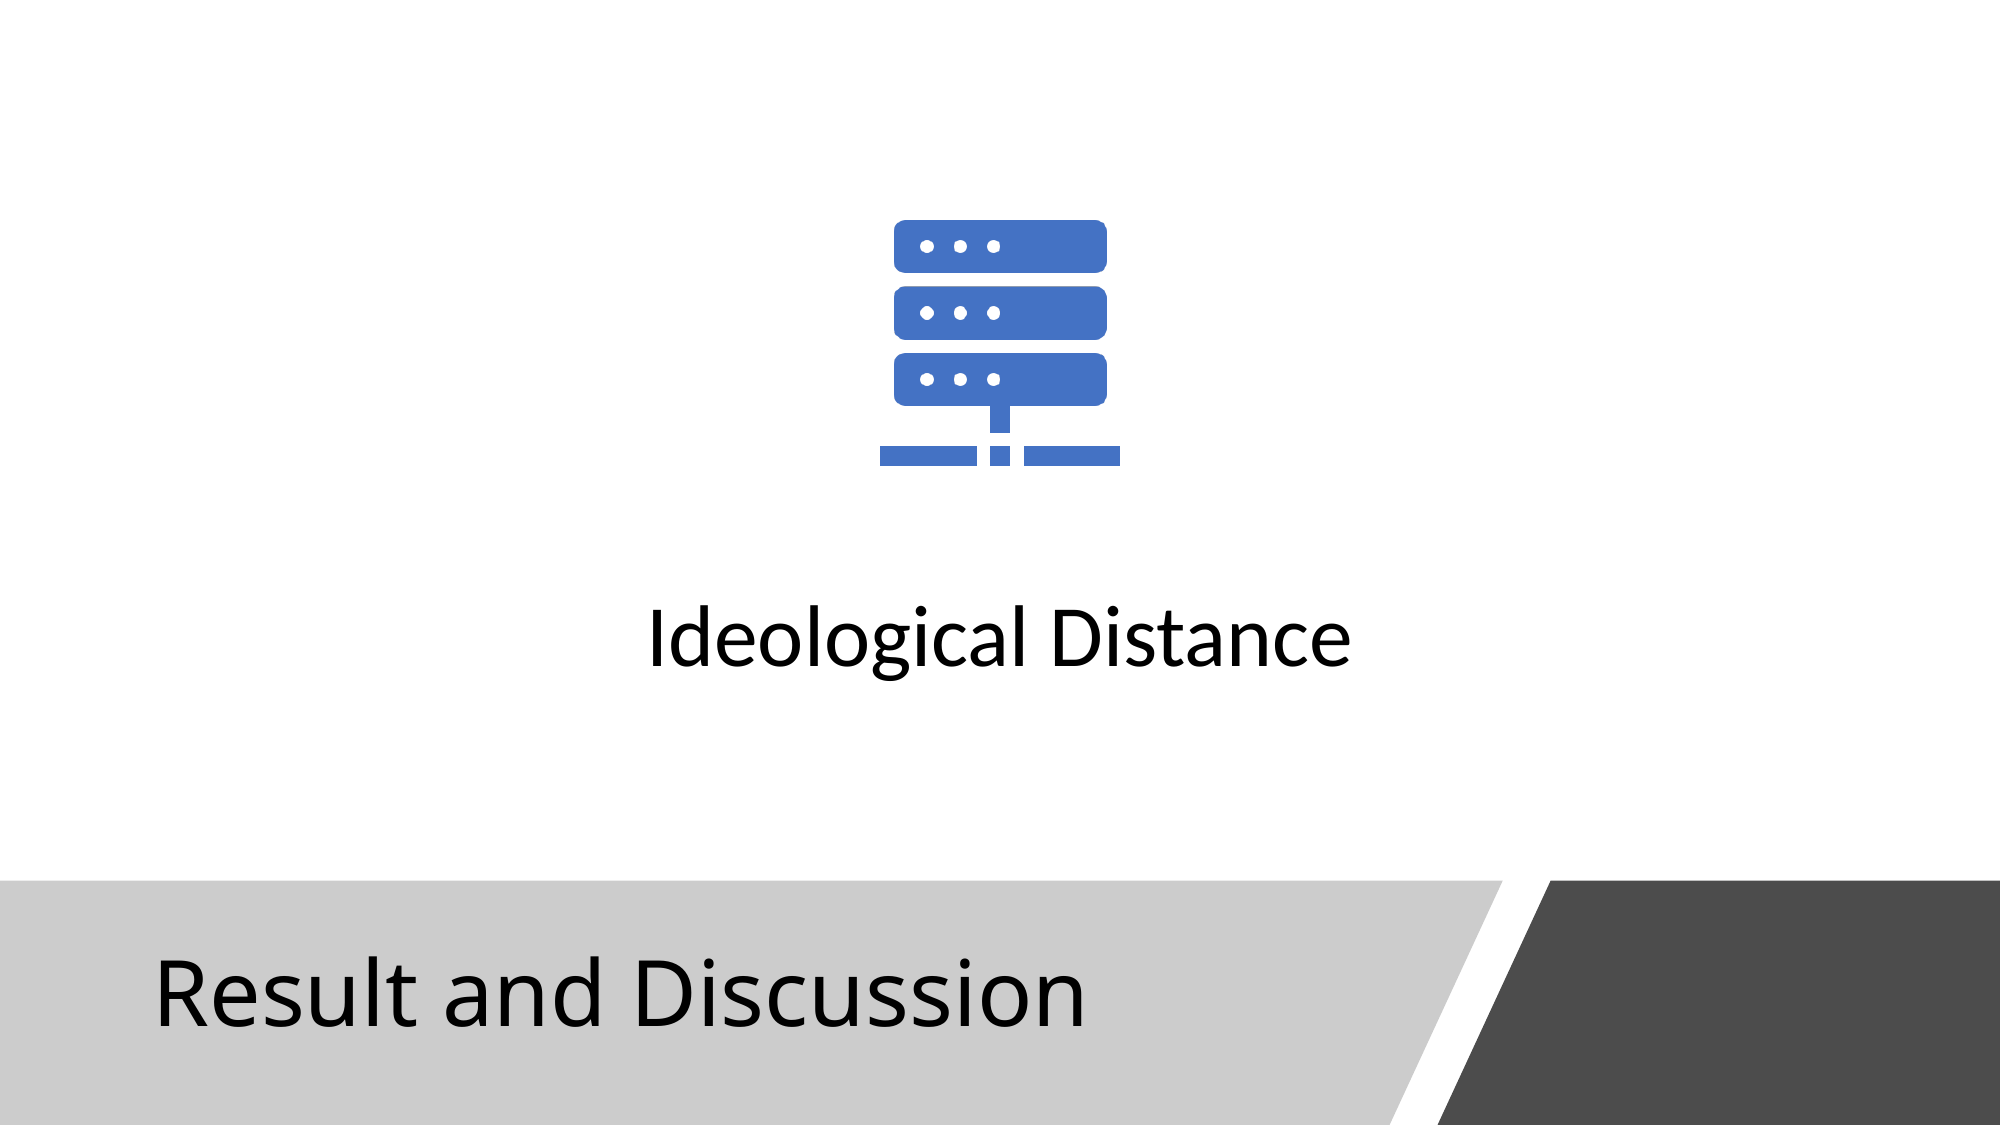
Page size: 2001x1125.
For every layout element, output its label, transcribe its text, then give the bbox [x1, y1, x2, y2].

text_box [1436, 879, 2000, 1125]
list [137, 105, 1863, 775]
text_box [0, 879, 1505, 1125]
title Result and Discussion [137, 907, 1404, 1087]
